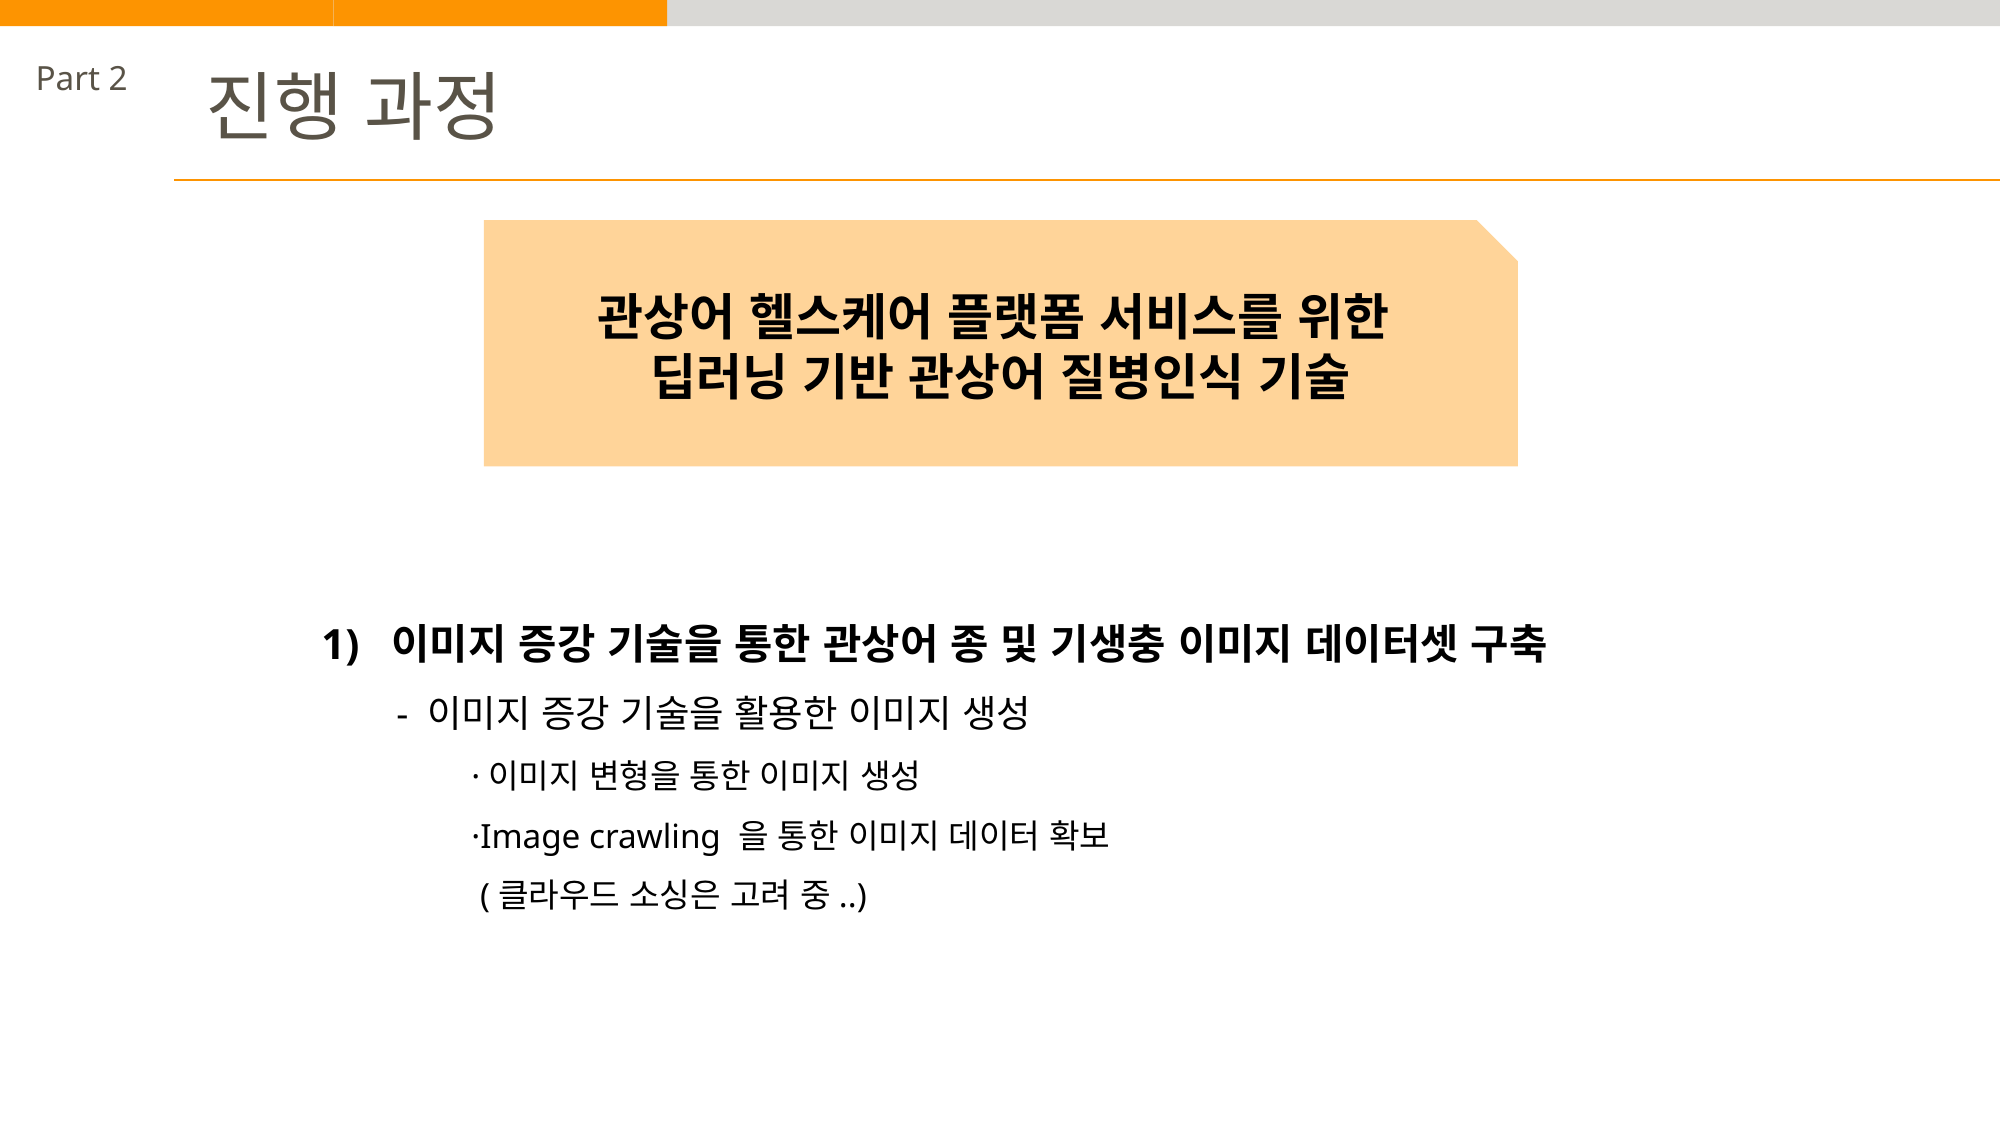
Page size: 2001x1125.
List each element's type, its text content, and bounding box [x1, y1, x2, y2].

text_box [482, 219, 1519, 468]
text_box [333, 0, 668, 27]
text_box 진행 과정 [190, 52, 518, 158]
text_box [668, 0, 2000, 27]
text_box 1) 이미지 증강 기술을 통한 관상어 종 및 기생충 이미지 데이터셋 구축 - 이미지 증강 기술을 활용한 이미지 생성 ·이미지 변형을 통한 이미지 생성 ·Image crawling 을 통한 이미지 데이터 확보 (클라우드 소싱은 고려 중..) [306, 584, 1744, 982]
text_box 관상어 헬스케어 플랫폼 서비스를 위한 딥러닝 기반 관상어 질병인식 기술 [518, 277, 1484, 413]
text_box Part 2 [20, 49, 143, 105]
text_box [0, 0, 333, 27]
